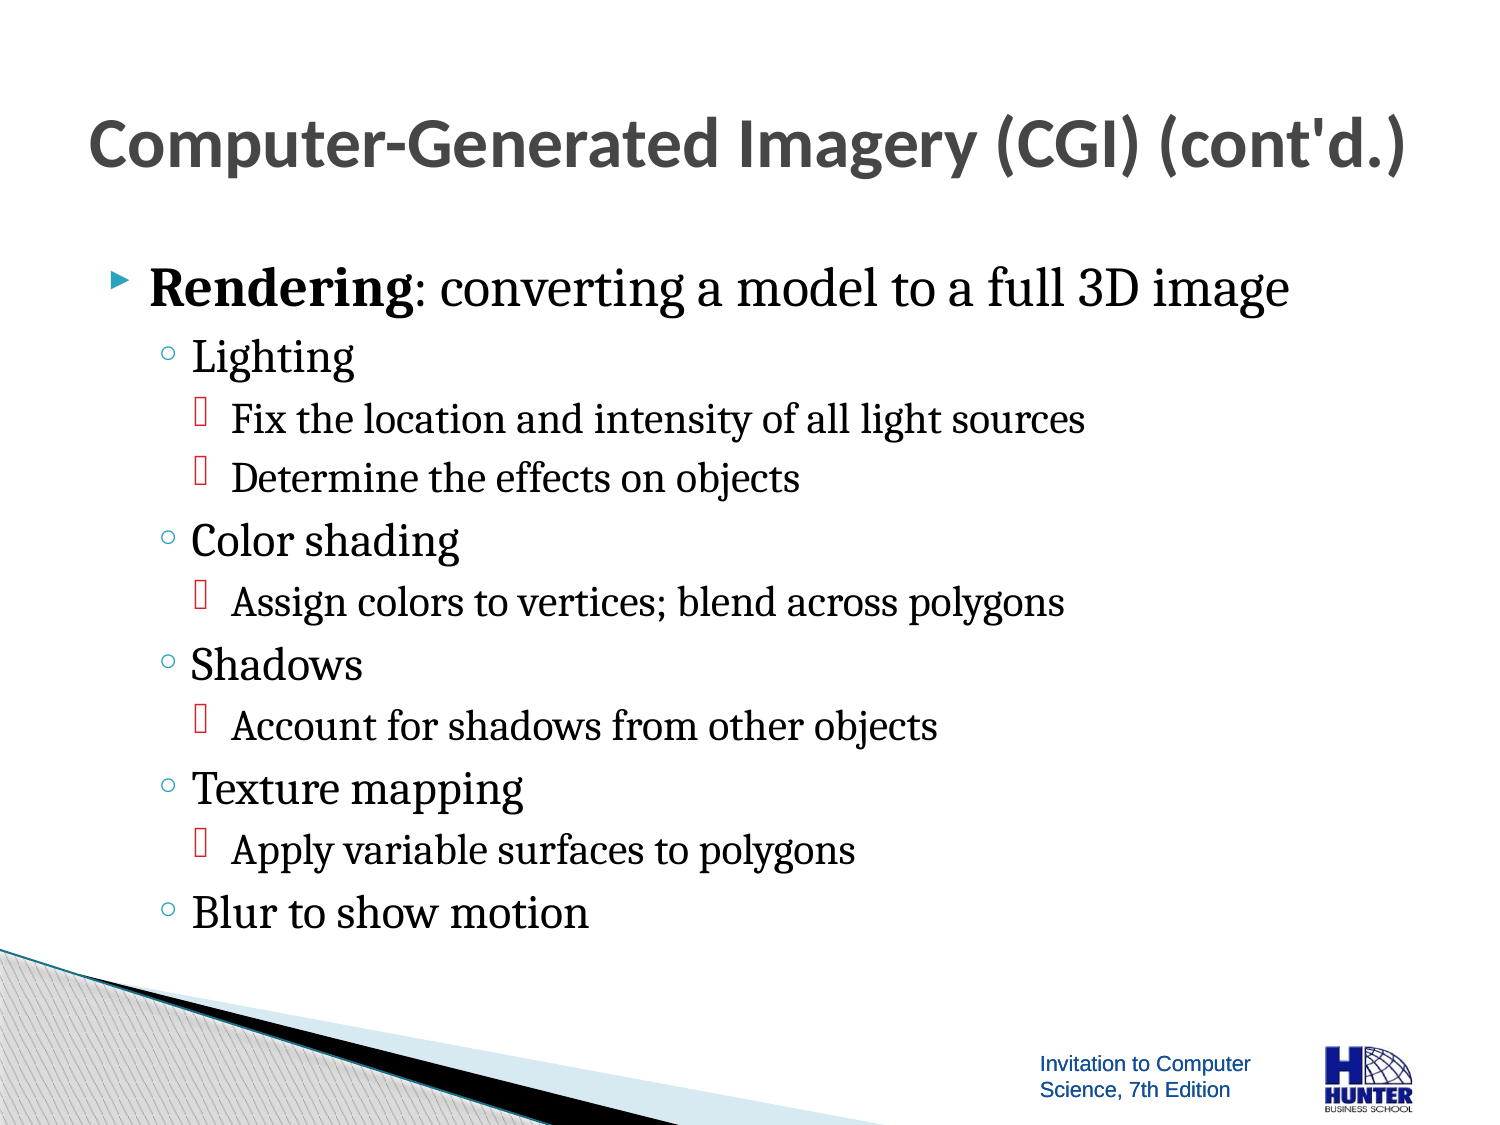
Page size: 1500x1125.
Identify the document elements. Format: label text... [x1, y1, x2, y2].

list Rendering: converting a model to a full 3D image Lighting Fix the location and intensity of all light sources Determine the effects on objects Color shading Assign colors to vertices; blend across polygons Shadows Account for shadows from other objects Texture mapping Apply variable surfaces to polygons Blur to show motion [75, 243, 1425, 986]
picture [1325, 1046, 1413, 1113]
title Computer-Generated Imagery (CGI) (cont'd.) [75, 45, 1425, 233]
